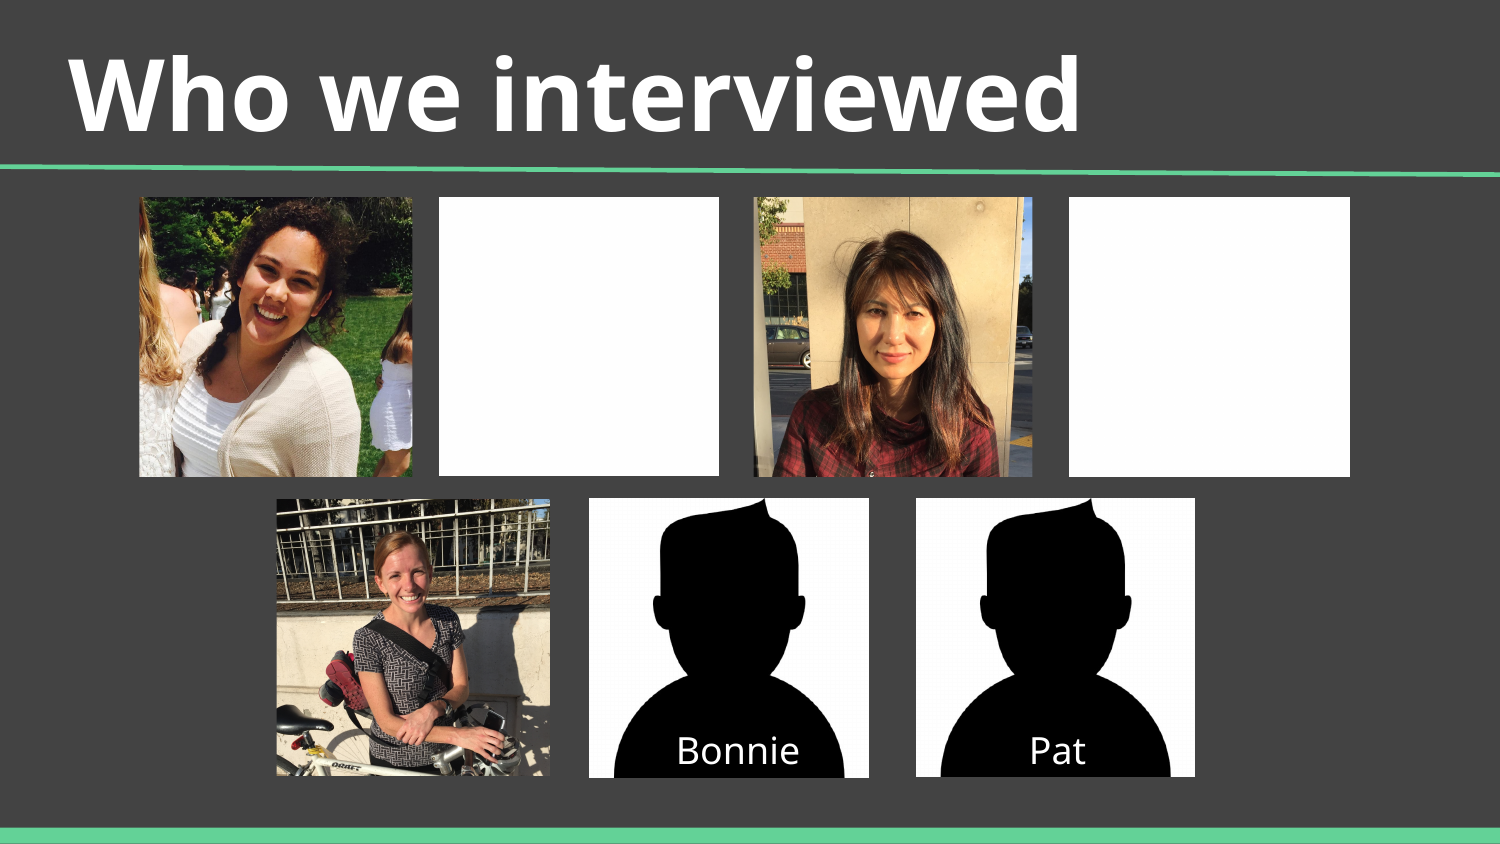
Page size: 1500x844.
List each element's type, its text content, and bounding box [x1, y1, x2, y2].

picture [276, 499, 551, 776]
picture [1069, 196, 1350, 477]
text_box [0, 166, 1500, 175]
title Who we interviewed [53, 16, 1452, 157]
picture [438, 196, 719, 477]
picture [915, 497, 1196, 778]
picture [588, 498, 869, 778]
picture [753, 197, 1033, 477]
picture [138, 197, 413, 477]
